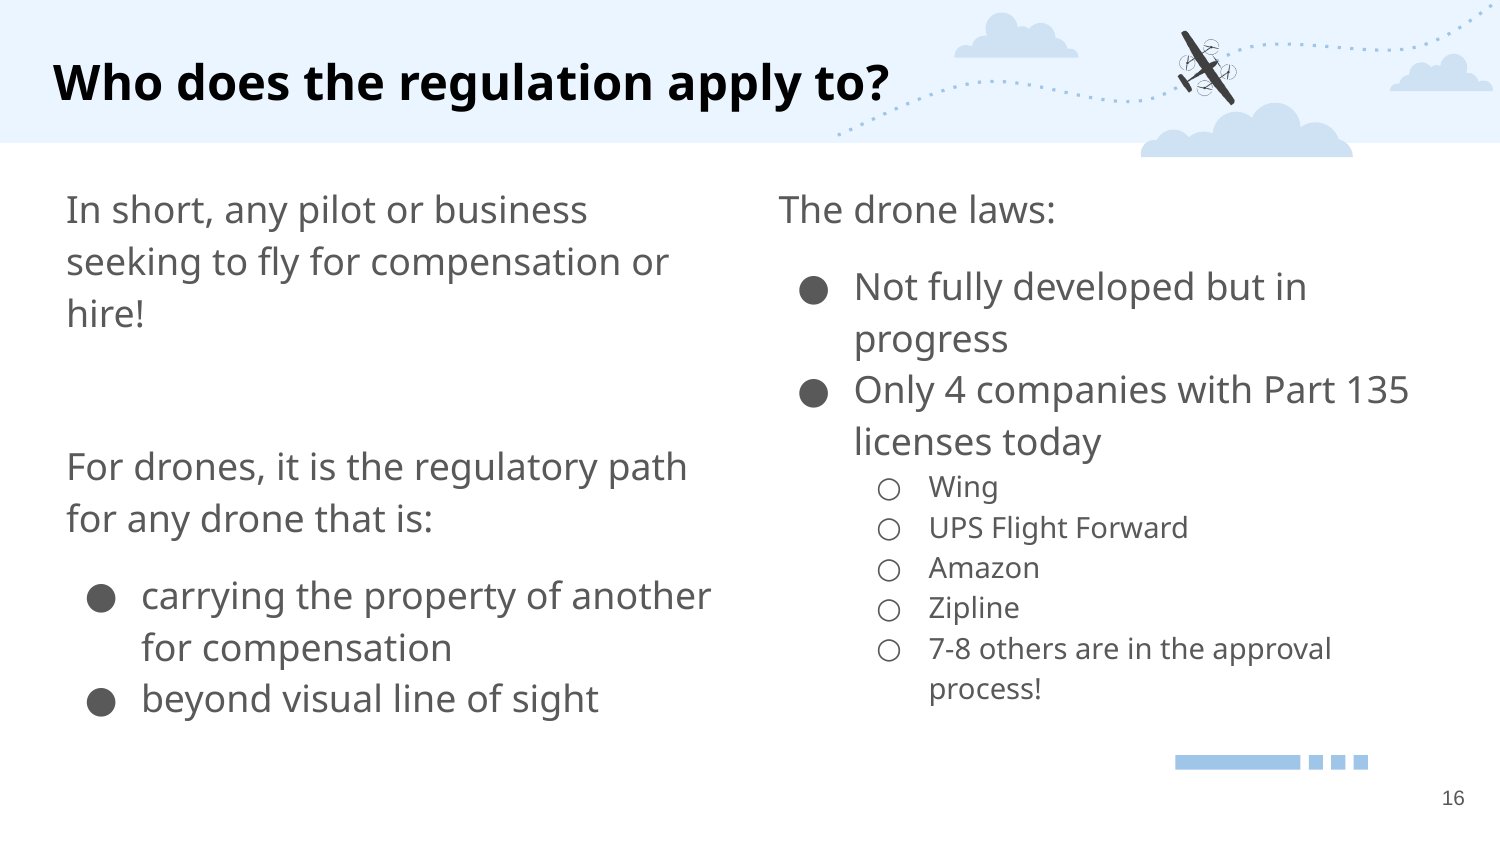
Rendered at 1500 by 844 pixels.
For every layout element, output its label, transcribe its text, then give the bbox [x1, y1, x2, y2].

slide_number ‹#› [1389, 764, 1480, 830]
list The drone laws: Not fully developed but in progress Only 4 companies with Part 135 licenses today Wing UPS Flight Forward Amazon Zipline 7-8 others are in the approval process! [763, 164, 1463, 750]
title Who does the regulation apply to? [38, 36, 909, 131]
list In short, any pilot or business seeking to fly for compensation or hire! For drones, it is the regulatory path for any drone that is: carrying the property of another for compensation beyond visual line of sight [51, 164, 750, 750]
picture [1169, 30, 1246, 105]
